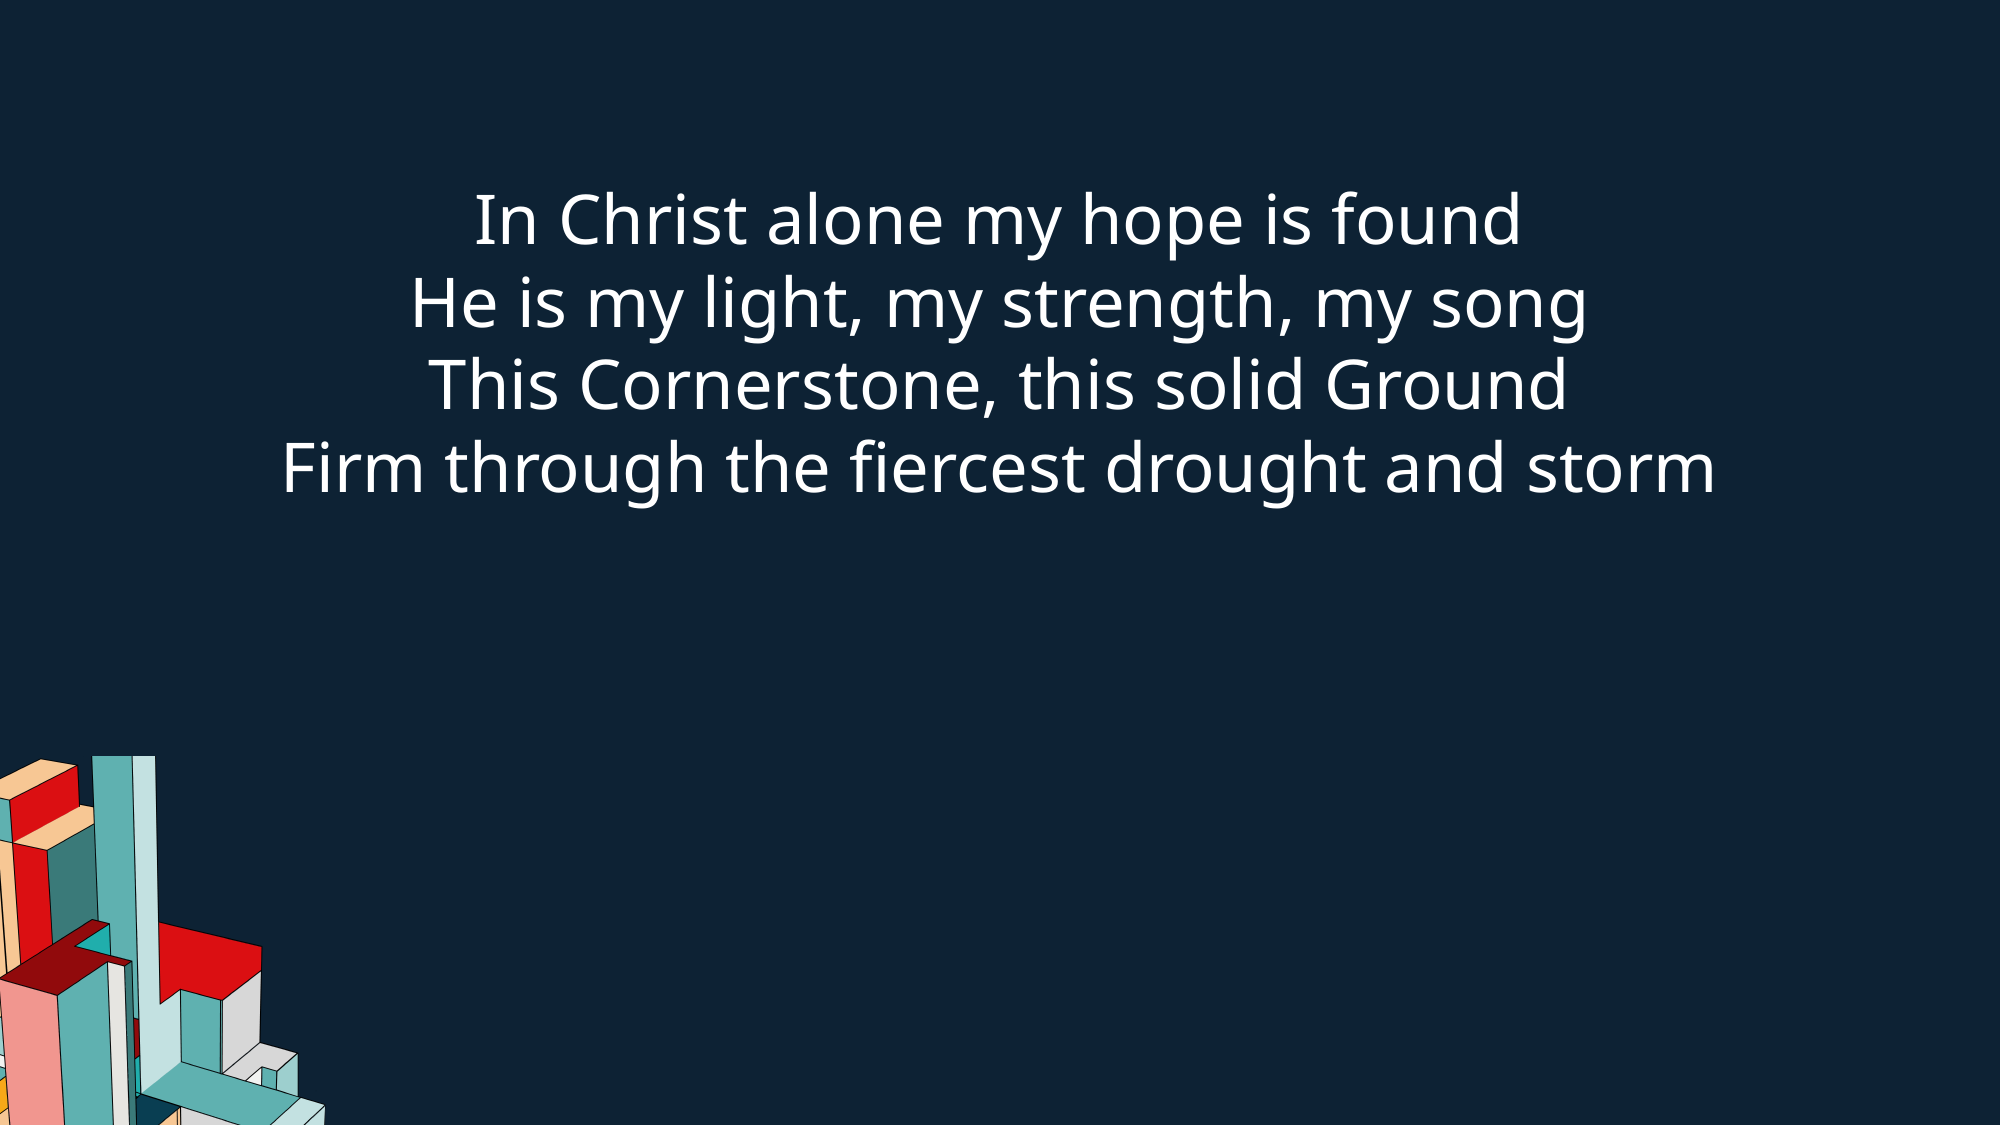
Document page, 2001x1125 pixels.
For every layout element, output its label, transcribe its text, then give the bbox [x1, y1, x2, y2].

text_box In Christ alone my hope is found He is my light, my strength, my song This Cornerstone, this solid Ground Firm through the fiercest drought and storm [99, 168, 1900, 596]
picture [0, 756, 326, 1125]
